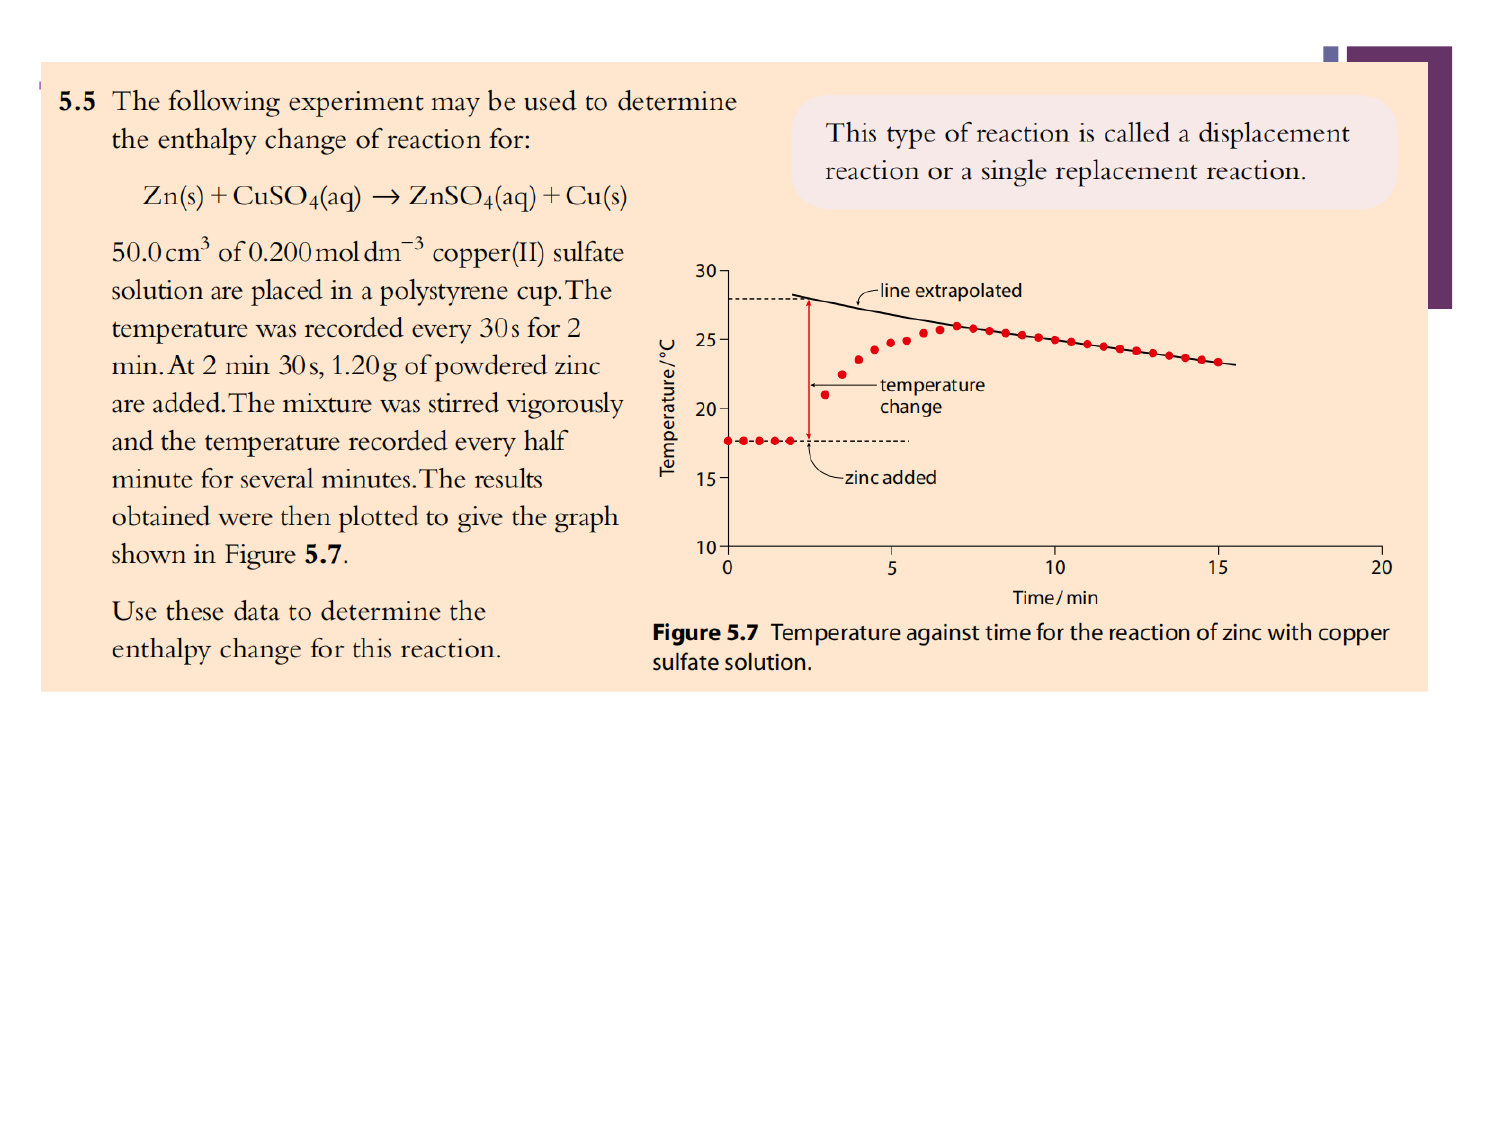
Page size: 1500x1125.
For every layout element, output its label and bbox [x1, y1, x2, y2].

list [41, 61, 1428, 693]
